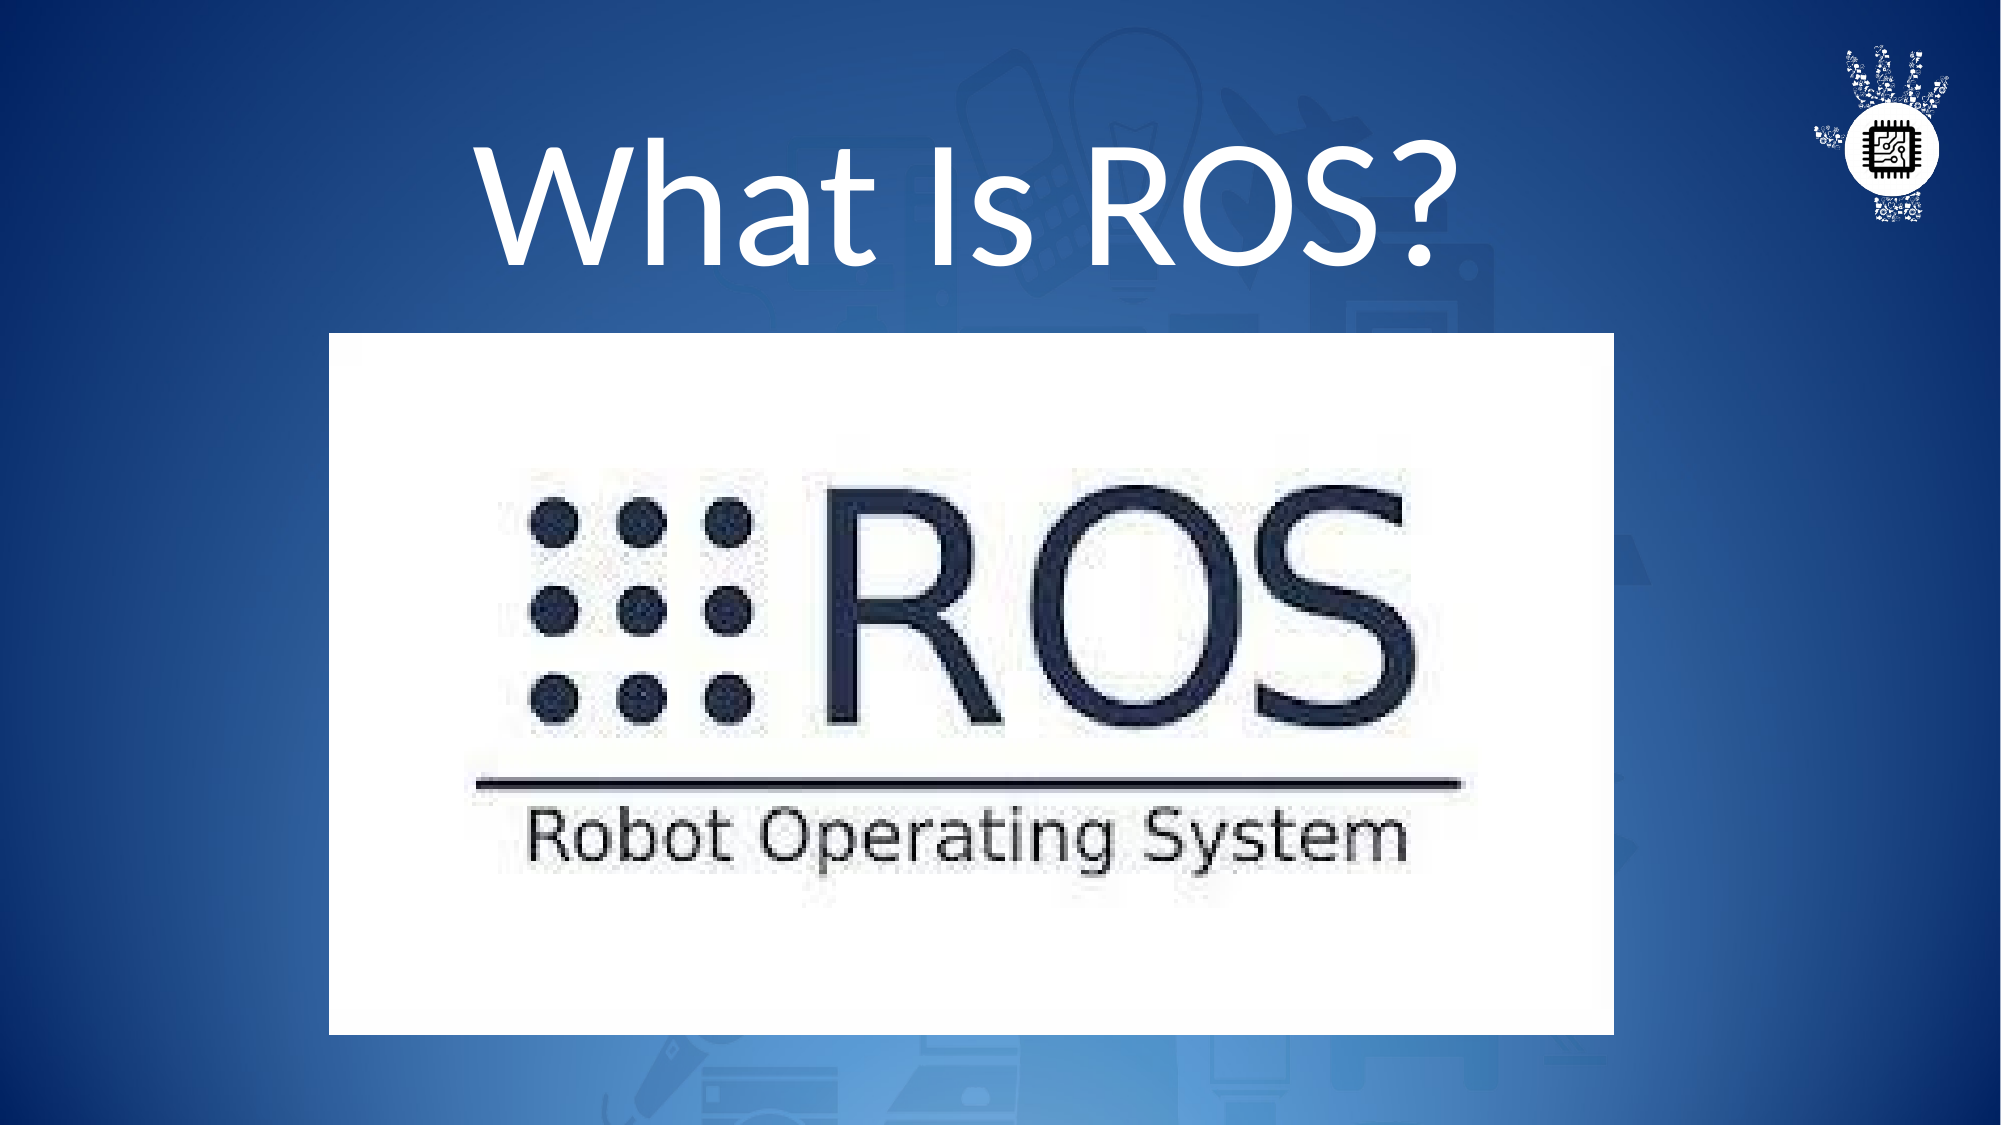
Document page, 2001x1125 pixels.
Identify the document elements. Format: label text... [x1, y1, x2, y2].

text_box What Is ROS? [160, 23, 1781, 374]
picture [0, 0, 2001, 1125]
